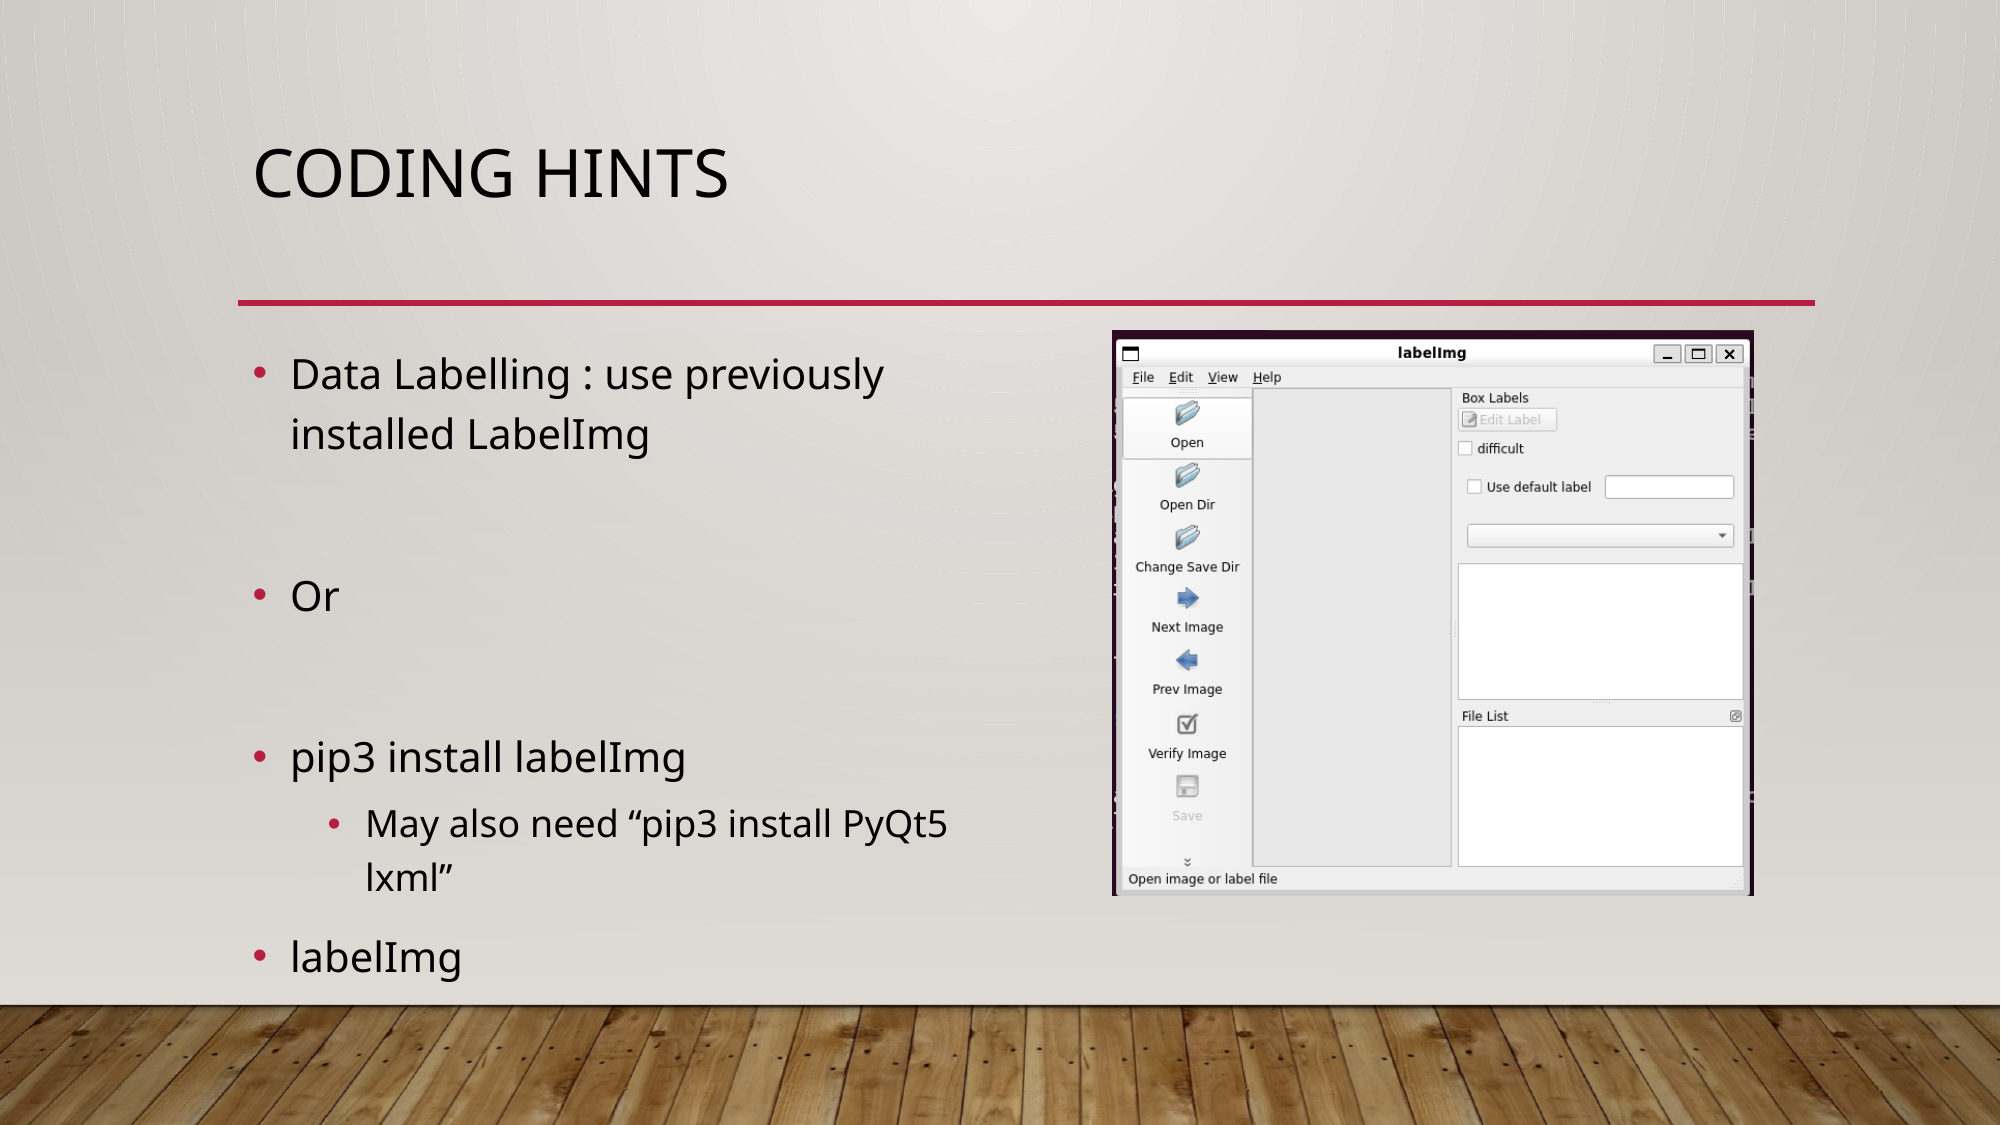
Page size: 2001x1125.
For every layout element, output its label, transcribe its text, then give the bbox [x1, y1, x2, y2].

list Data Labelling : use previously installed LabelImg Or pip3 install labelImg May also need “pip3 install PyQt5 lxml” labelImg [237, 329, 1000, 1071]
title Coding Hints [237, 132, 1814, 306]
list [1112, 330, 1754, 896]
picture [0, 1005, 2000, 1125]
